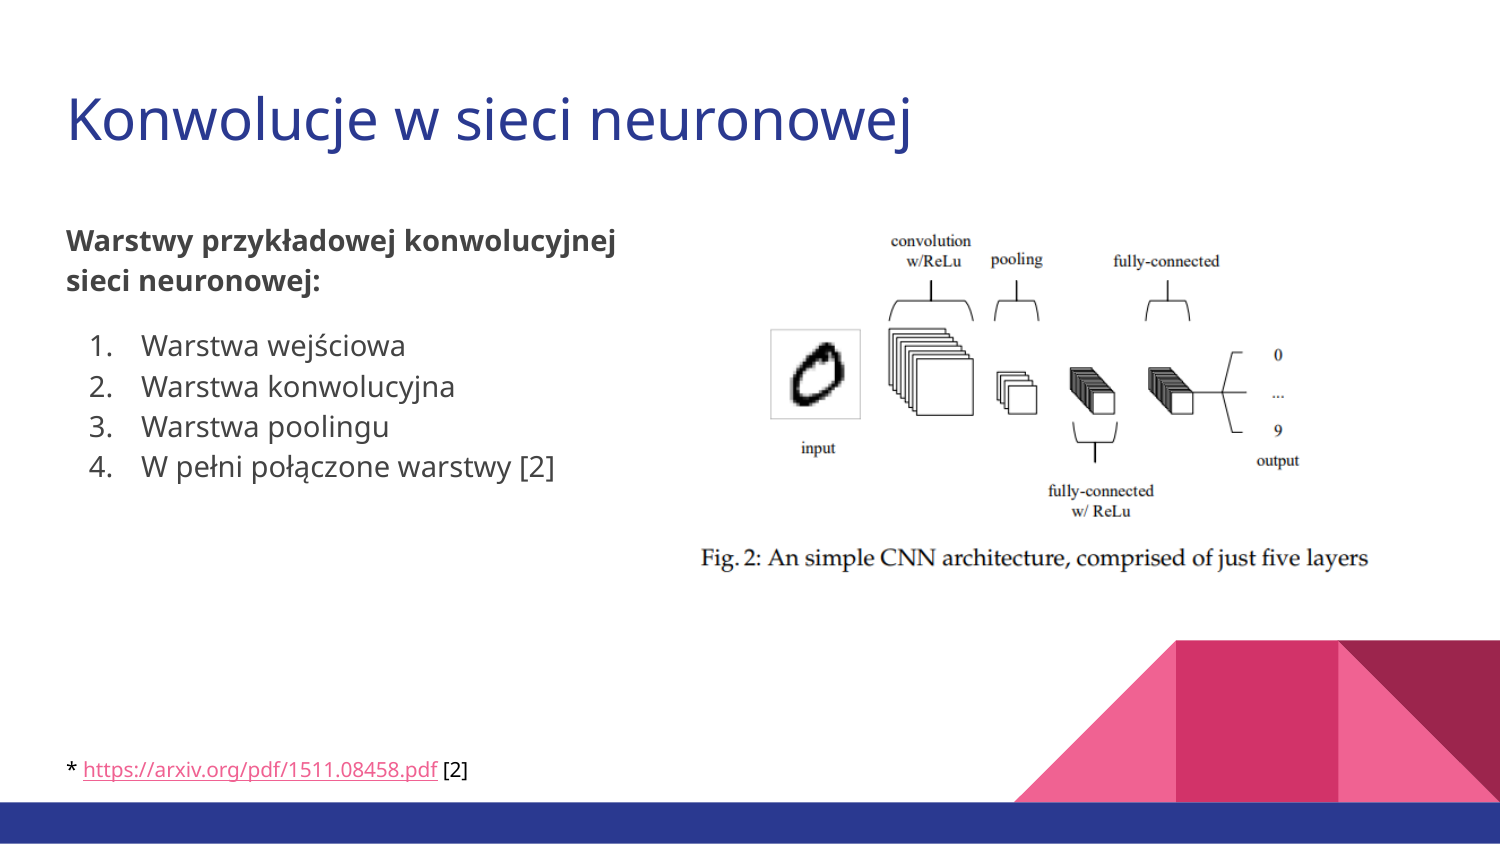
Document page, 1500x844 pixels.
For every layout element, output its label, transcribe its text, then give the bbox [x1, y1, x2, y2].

text_box * https://arxiv.org/pdf/1511.08458.pdf [2] [51, 742, 1006, 800]
title Konwolucje w sieci neuronowej [51, 67, 1449, 167]
list Warstwy przykładowej konwolucyjnej sieci neuronowej: Warstwa wejściowa Warstwa konwolucyjna Warstwa poolingu W pełni połączone warstwy [2] [51, 201, 647, 742]
picture [646, 201, 1450, 606]
